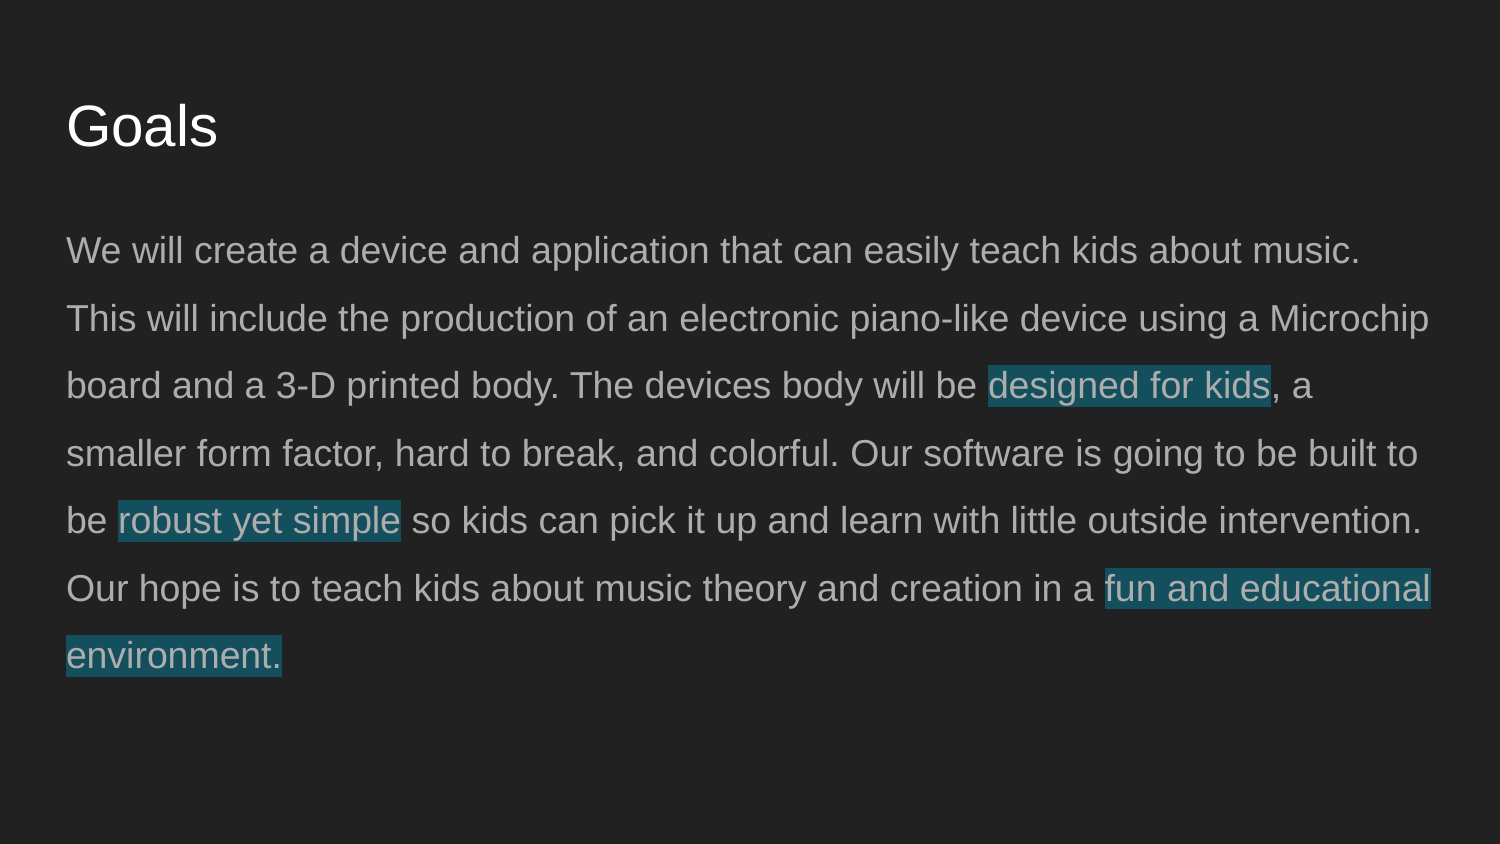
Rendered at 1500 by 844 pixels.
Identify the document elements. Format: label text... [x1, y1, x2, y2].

title Goals [51, 72, 1449, 167]
list We will create a device and application that can easily teach kids about music. This will include the production of an electronic piano-like device using a Microchip board and a 3-D printed body. The devices body will be designed for kids, a smaller form factor, hard to break, and colorful. Our software is going to be built to be robust yet simple so kids can pick it up and learn with little outside intervention. Our hope is to teach kids about music theory and creation in a fun and educational environment. [51, 189, 1449, 750]
